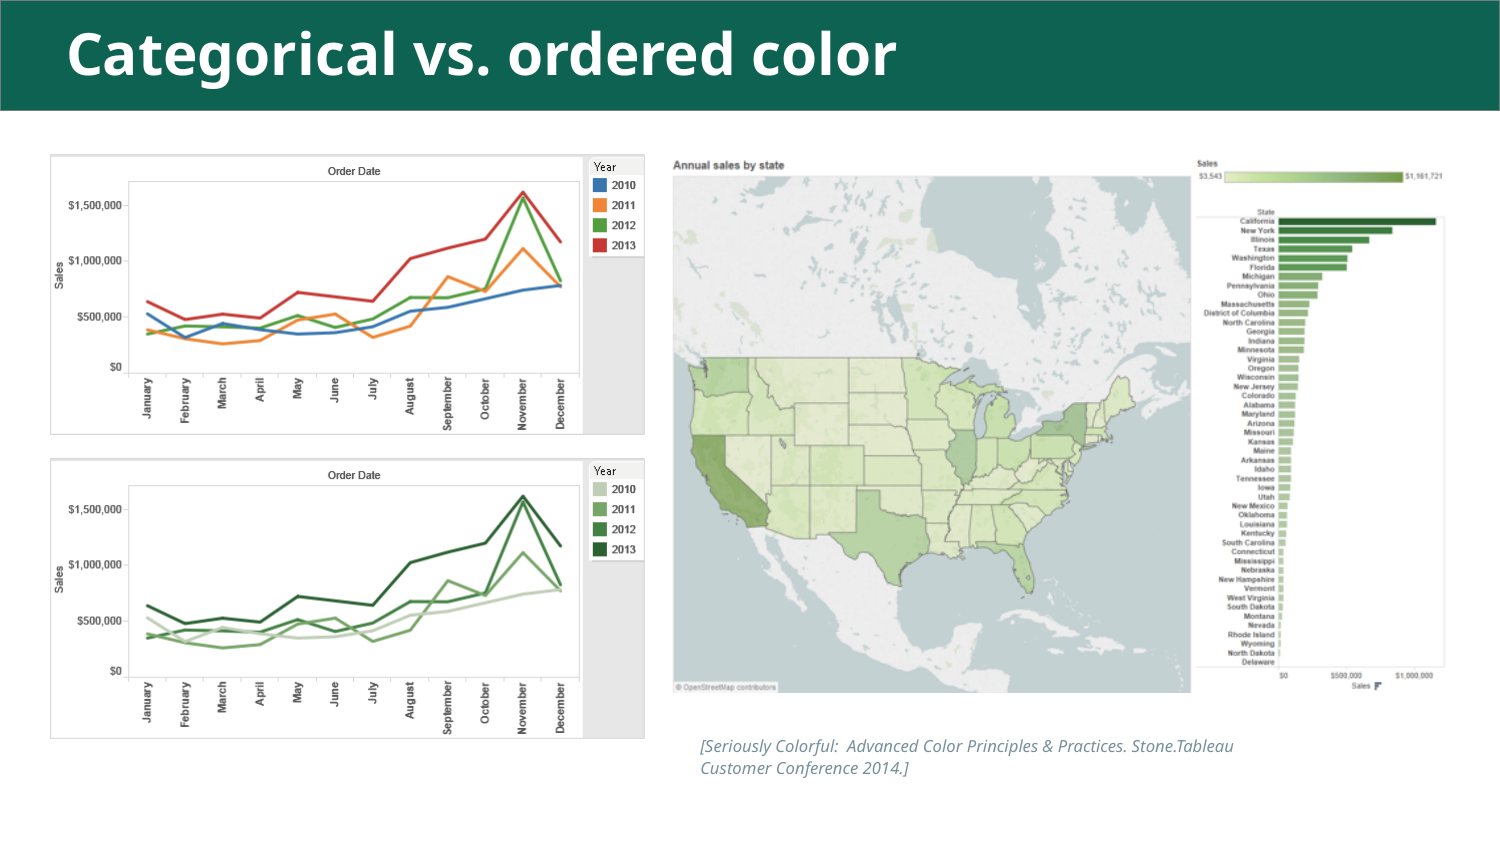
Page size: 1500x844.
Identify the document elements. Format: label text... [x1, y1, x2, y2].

title Categorical vs. ordered color [51, 8, 1449, 103]
picture [669, 154, 1451, 693]
text_box [Seriously Colorful: Advanced Color Principles & Practices. Stone.Tableau Customer Conference 2014.] [685, 717, 1297, 782]
picture [49, 154, 645, 740]
